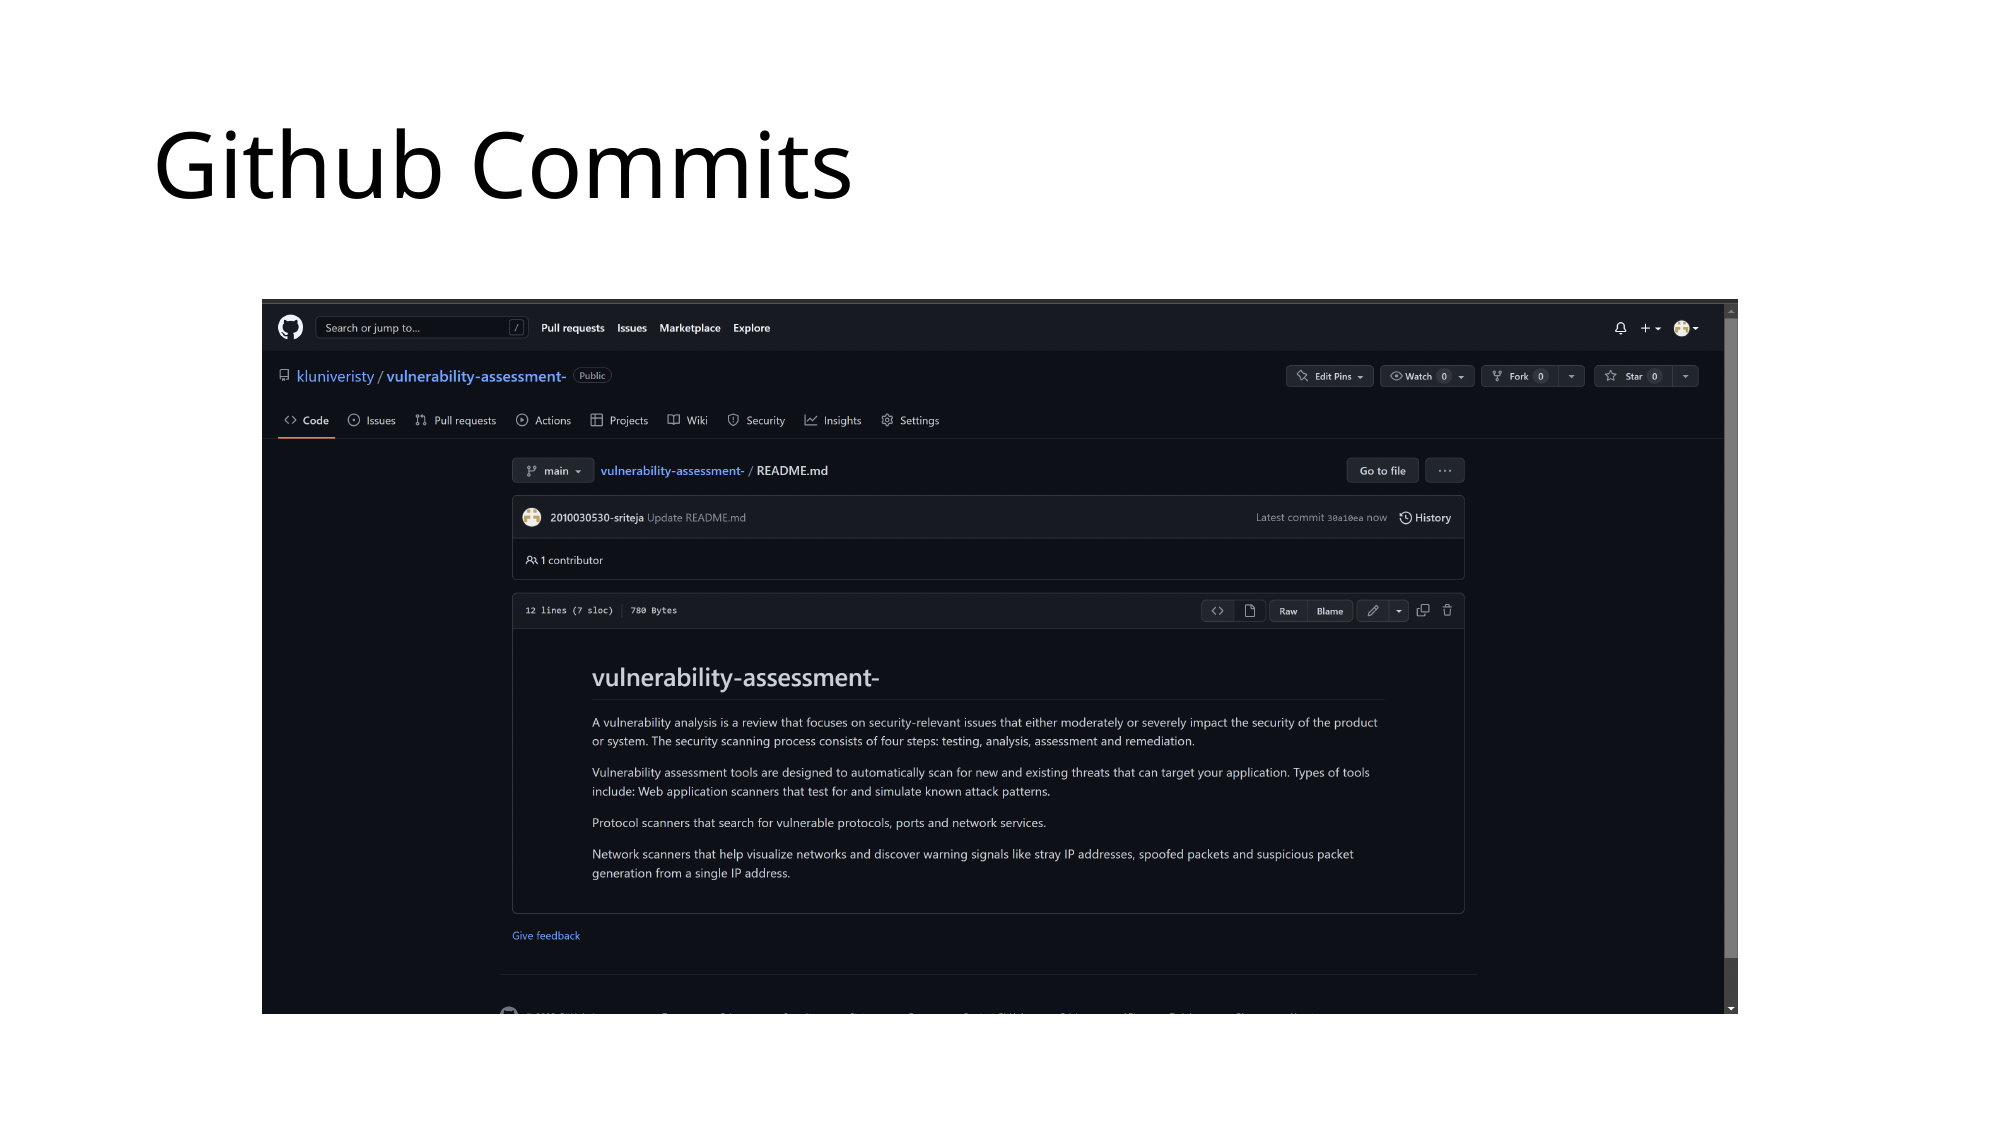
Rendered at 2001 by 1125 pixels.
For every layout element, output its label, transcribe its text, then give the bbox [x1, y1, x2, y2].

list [262, 299, 1738, 1014]
title Github Commits [137, 59, 1863, 278]
